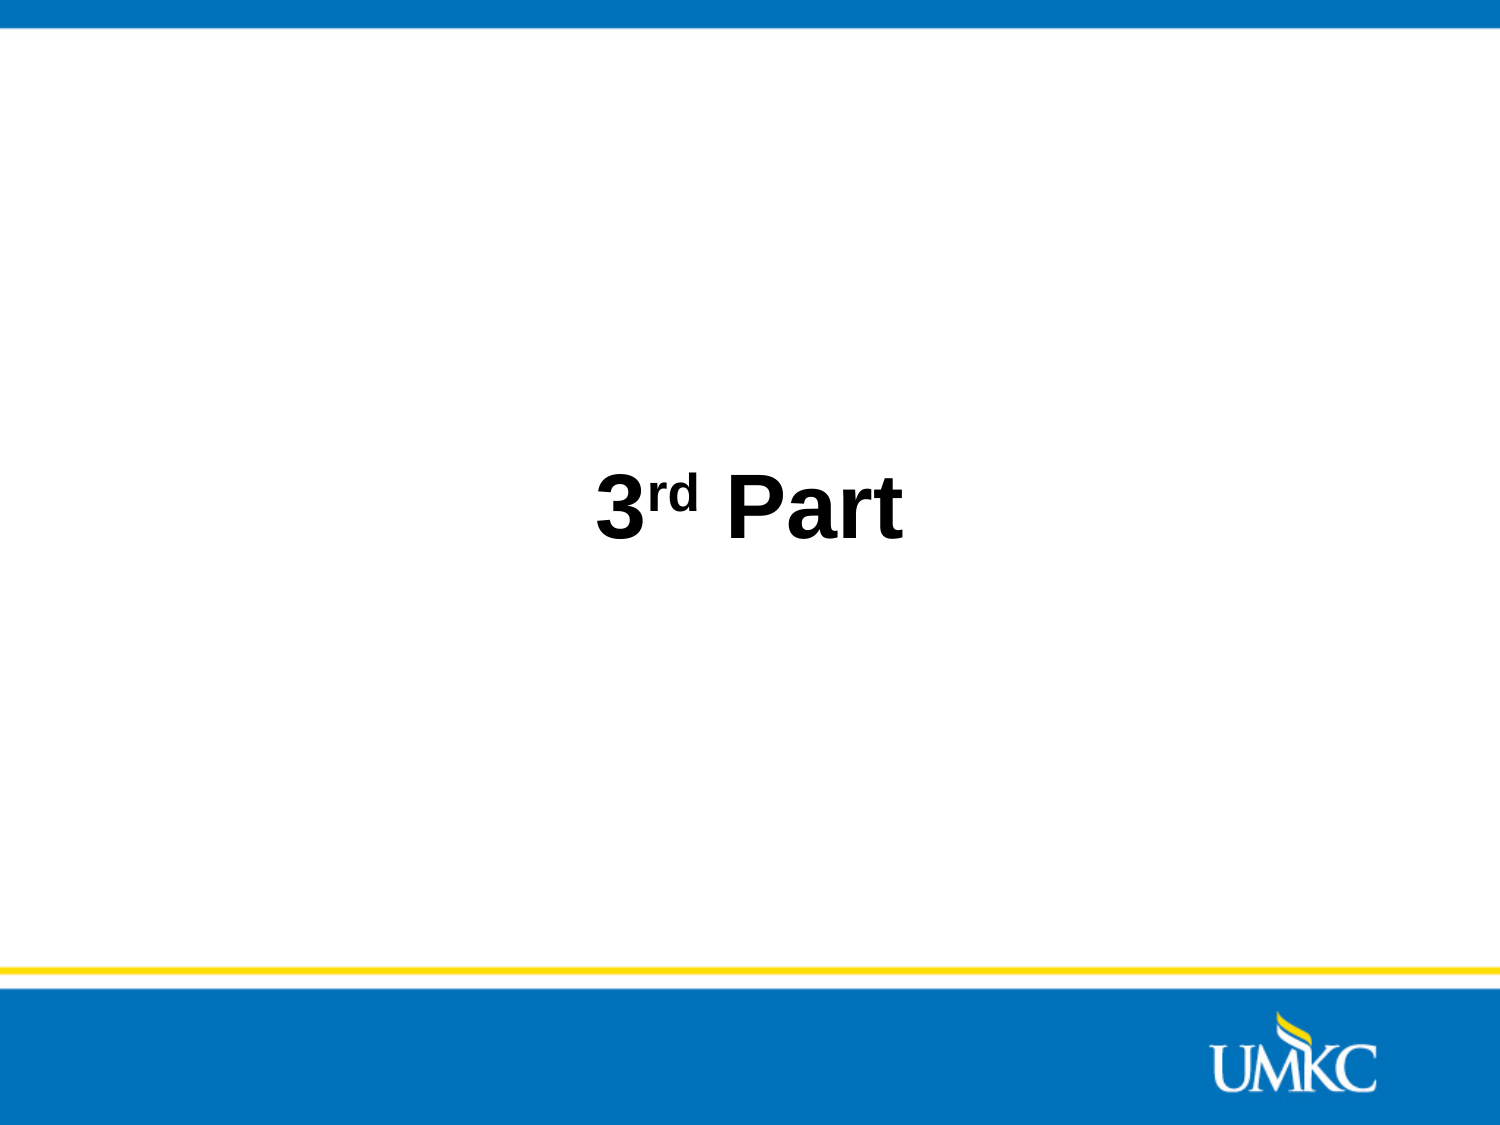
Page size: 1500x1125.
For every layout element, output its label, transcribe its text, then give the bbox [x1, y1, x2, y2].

picture [0, 0, 1500, 1125]
title 3rd Part [75, 408, 1425, 596]
